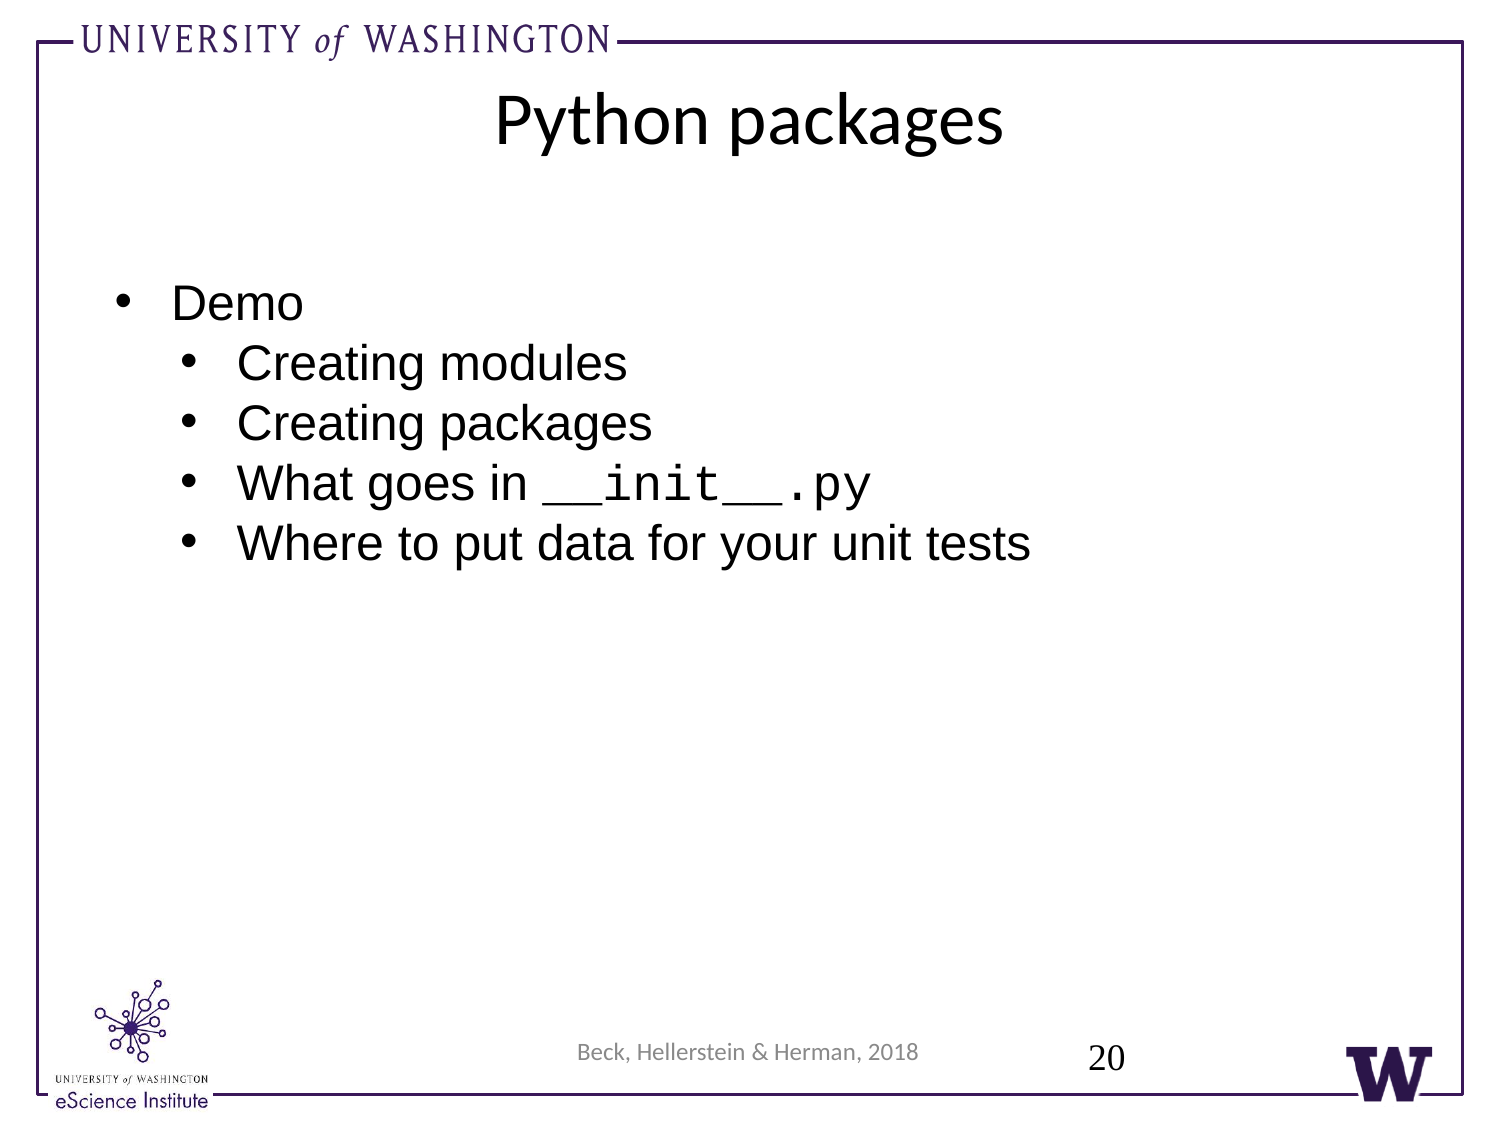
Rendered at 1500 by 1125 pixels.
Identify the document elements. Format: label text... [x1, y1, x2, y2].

footer Beck, Hellerstein & Herman, 2018 [510, 1027, 986, 1088]
picture [81, 24, 609, 61]
picture [48, 978, 213, 1113]
slide_number 20 [1073, 1025, 1300, 1085]
picture [1339, 1041, 1438, 1107]
text_box [74, 237, 1425, 948]
text_box Python packages [74, 62, 1425, 200]
text_box Demo Creating modules Creating packages What goes in __init__.py Where to put data for your unit tests [99, 262, 1450, 973]
